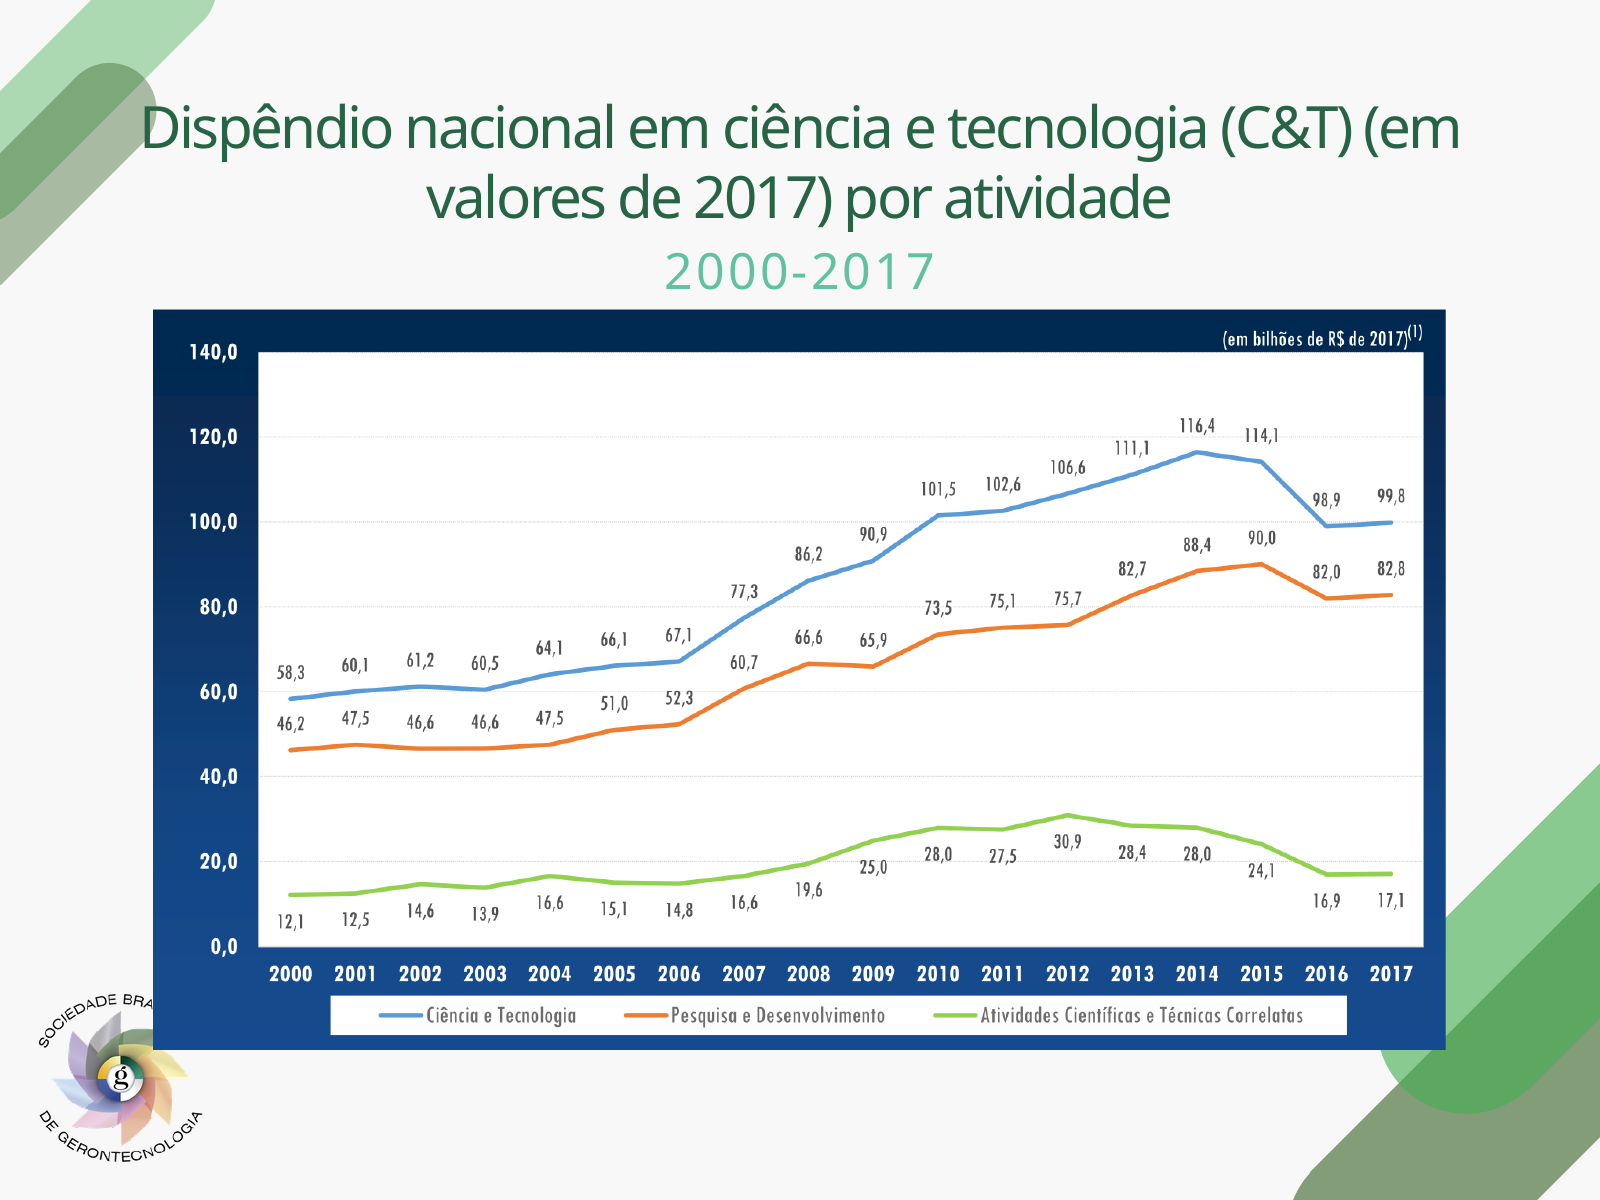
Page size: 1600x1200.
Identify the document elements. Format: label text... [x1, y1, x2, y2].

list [152, 301, 1447, 1051]
title Dispêndio nacional em ciência e tecnologia (C&T) (em valores de 2017) por atividade [87, 87, 1513, 231]
picture [24, 984, 216, 1176]
list 2000-2017 [87, 231, 1513, 302]
